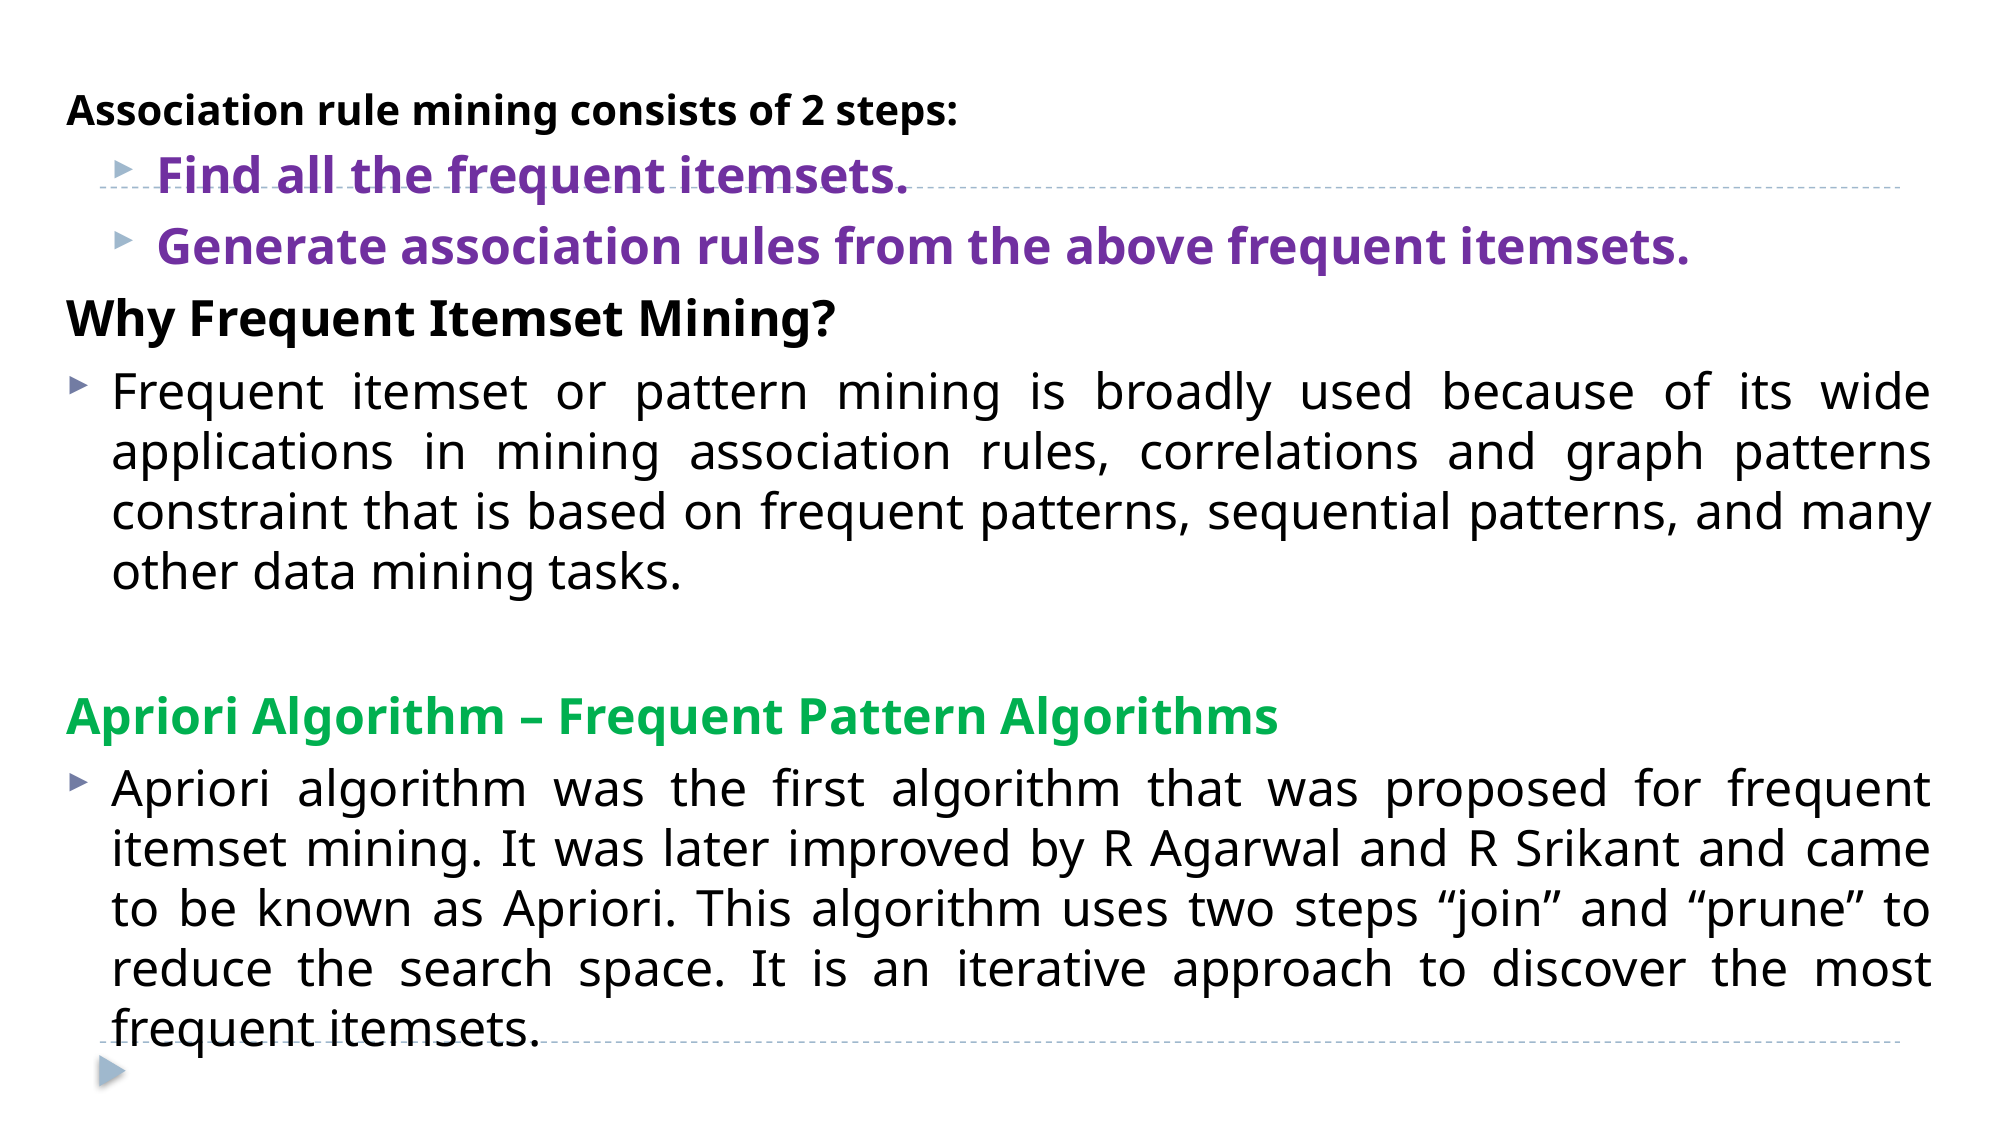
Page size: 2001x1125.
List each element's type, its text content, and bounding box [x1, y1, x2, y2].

list Association rule mining consists of 2 steps: Find all the frequent itemsets. Generate association rules from the above frequent itemsets. Why Frequent Itemset Mining? Frequent itemset or pattern mining is broadly used because of its wide applications in mining association rules, correlations and graph patterns constraint that is based on frequent patterns, sequential patterns, and many other data mining tasks. Apriori Algorithm – Frequent Pattern Algorithms Apriori algorithm was the first algorithm that was proposed for frequent itemset mining. It was later improved by R Agarwal and R Srikant and came to be known as Apriori. This algorithm uses two steps “join” and “prune” to reduce the search space. It is an iterative approach to discover the most frequent itemsets. [50, 75, 1950, 1075]
